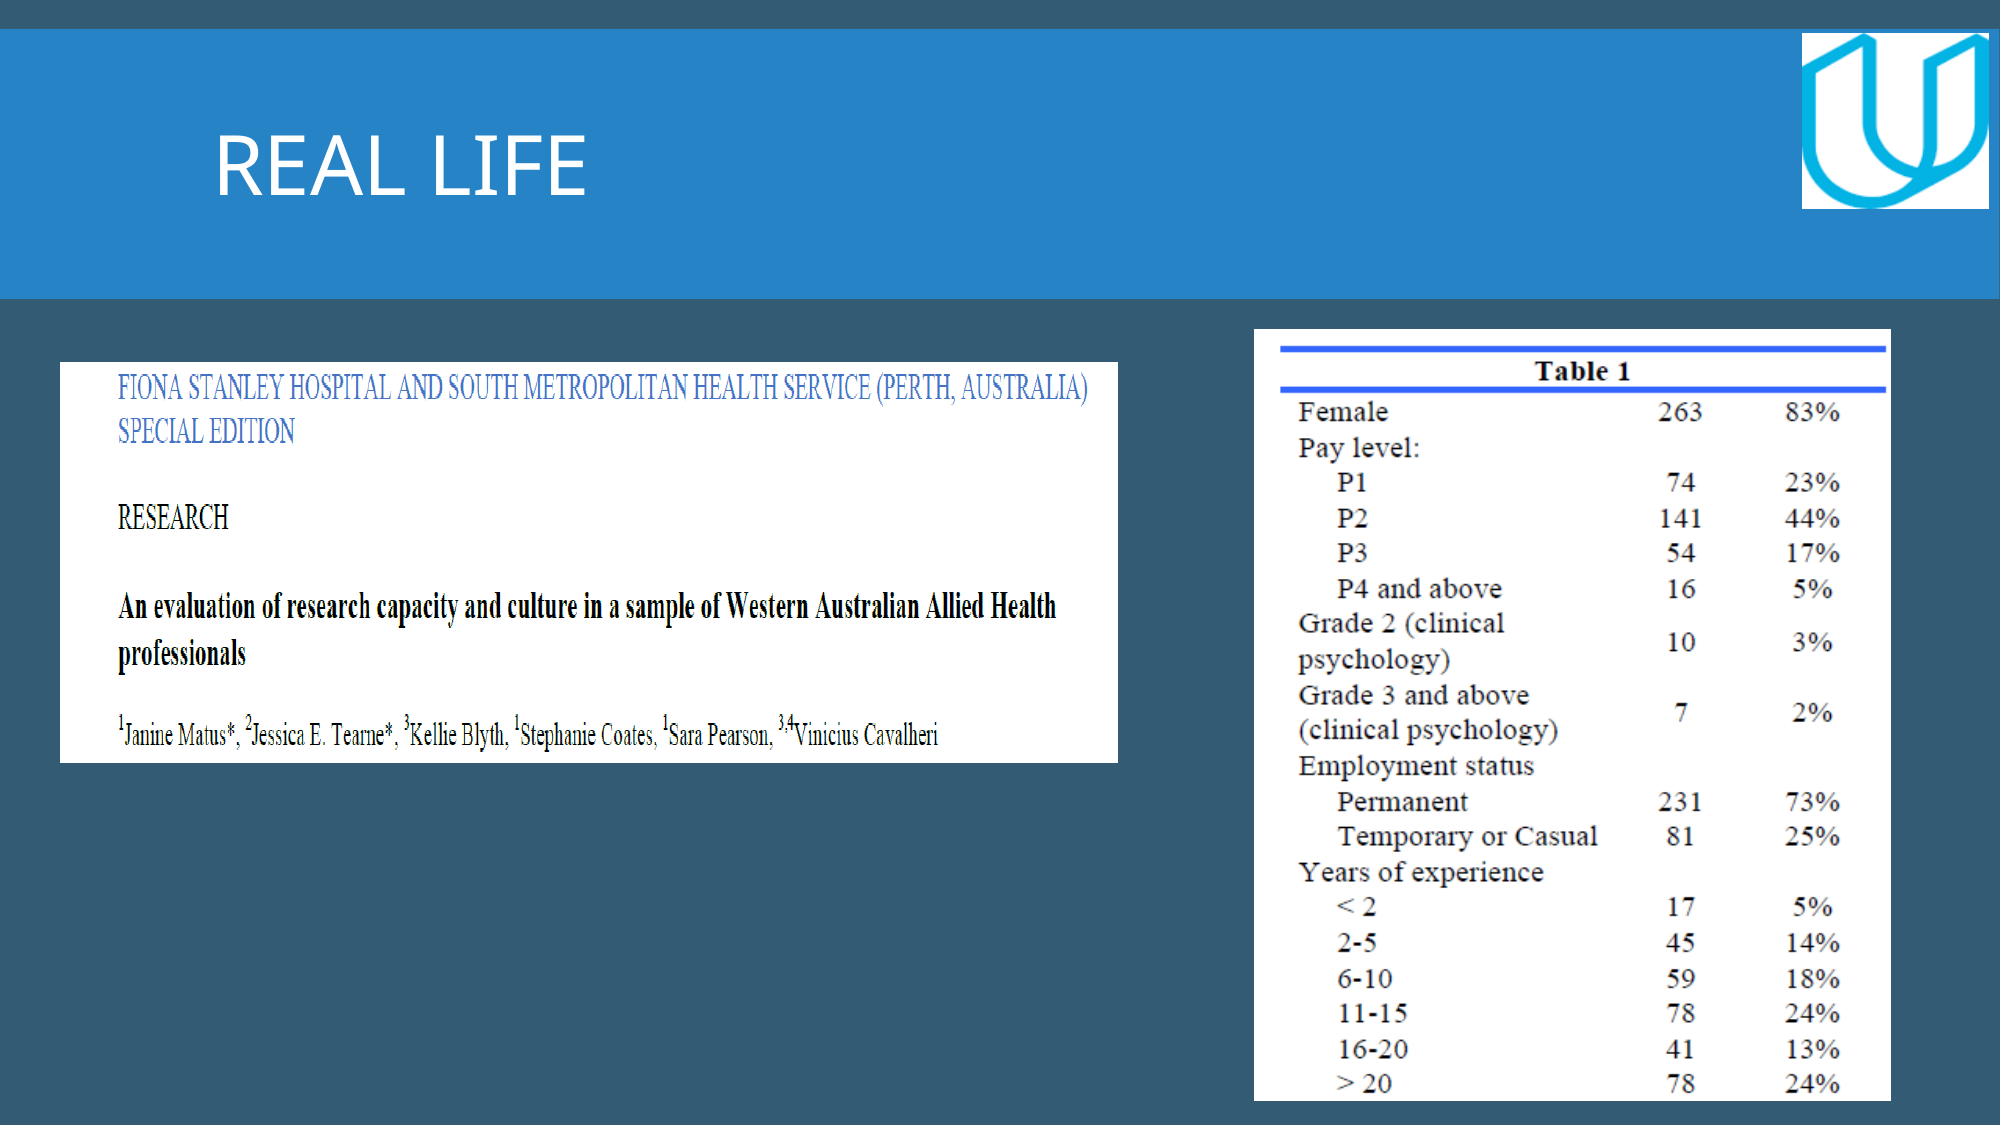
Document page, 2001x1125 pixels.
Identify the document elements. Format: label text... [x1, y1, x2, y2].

title Real life [197, 46, 1803, 295]
picture [1876, 124, 1989, 209]
picture [1254, 329, 1891, 1101]
picture [1816, 47, 1912, 197]
picture [1933, 47, 1974, 167]
picture [1803, 159, 1866, 209]
picture [60, 362, 1119, 763]
picture [1802, 33, 1989, 167]
